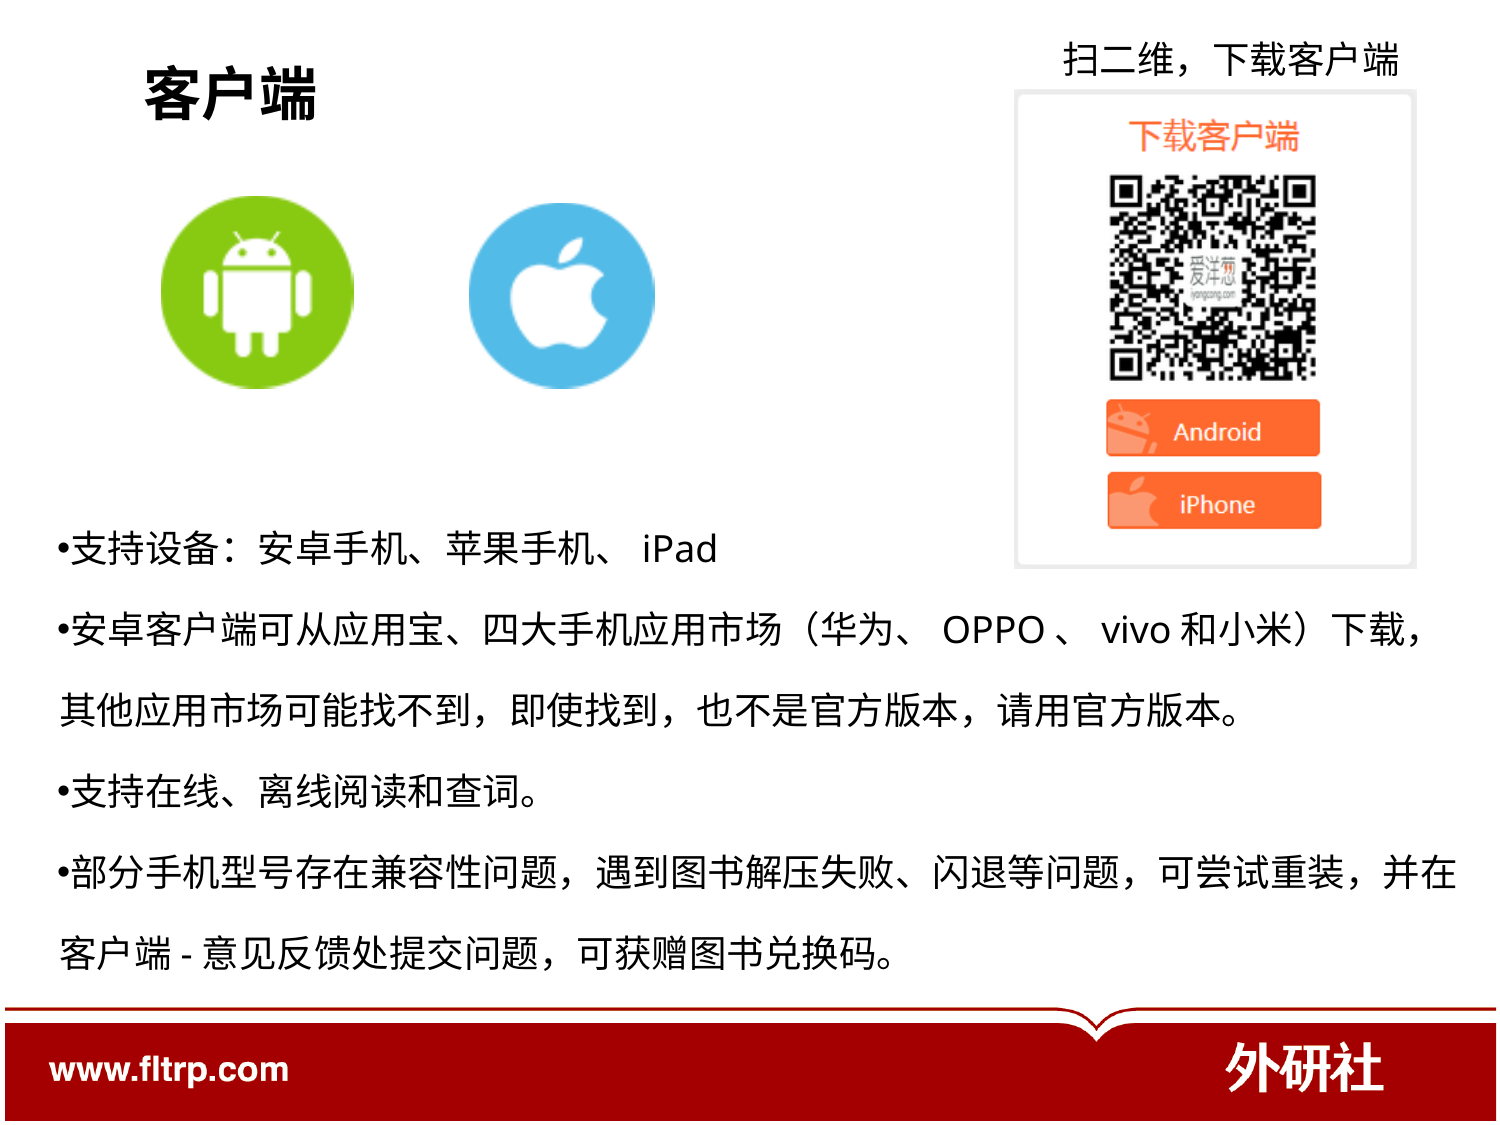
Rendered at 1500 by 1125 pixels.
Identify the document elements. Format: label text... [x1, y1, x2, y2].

text_box 客户端 [128, 49, 978, 135]
text_box 扫二维，下载客户端 [1047, 28, 1415, 87]
text_box 支持设备：安卓手机、苹果手机、iPad 安卓客户端可从应用宝、四大手机应用市场（华为、OPPO、vivo和小米）下载， 其他应用市场可能找不到，即使找到，也不是官方版本，请用官方版本。 支持在线、离线阅读和查词。 部分手机型号存在兼容性问题，遇到图书解压失败、闪退等问题，可尝试重装，并在 客户端-意见反馈处提交问题，可获赠图书兑换码。 [57, 489, 1500, 976]
picture [0, 0, 1500, 1125]
